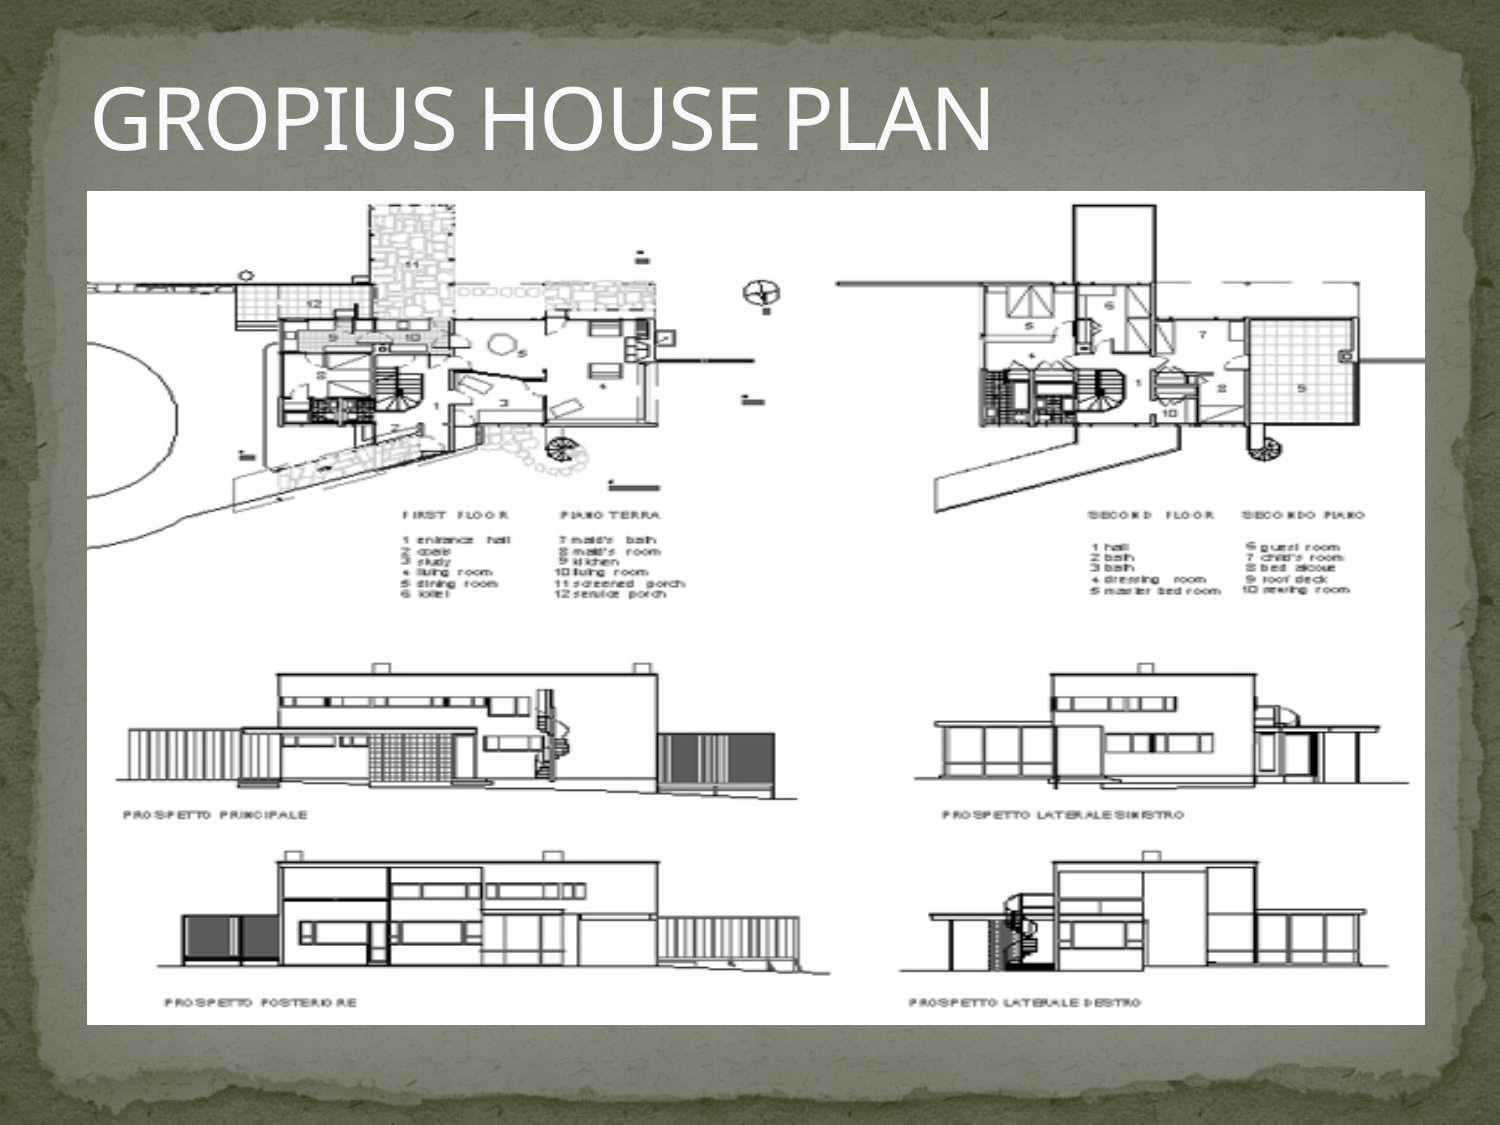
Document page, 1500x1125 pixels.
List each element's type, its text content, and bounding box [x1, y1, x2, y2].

title GROPIUS HOUSE PLAN [74, 0, 1425, 176]
picture [87, 191, 1425, 1025]
